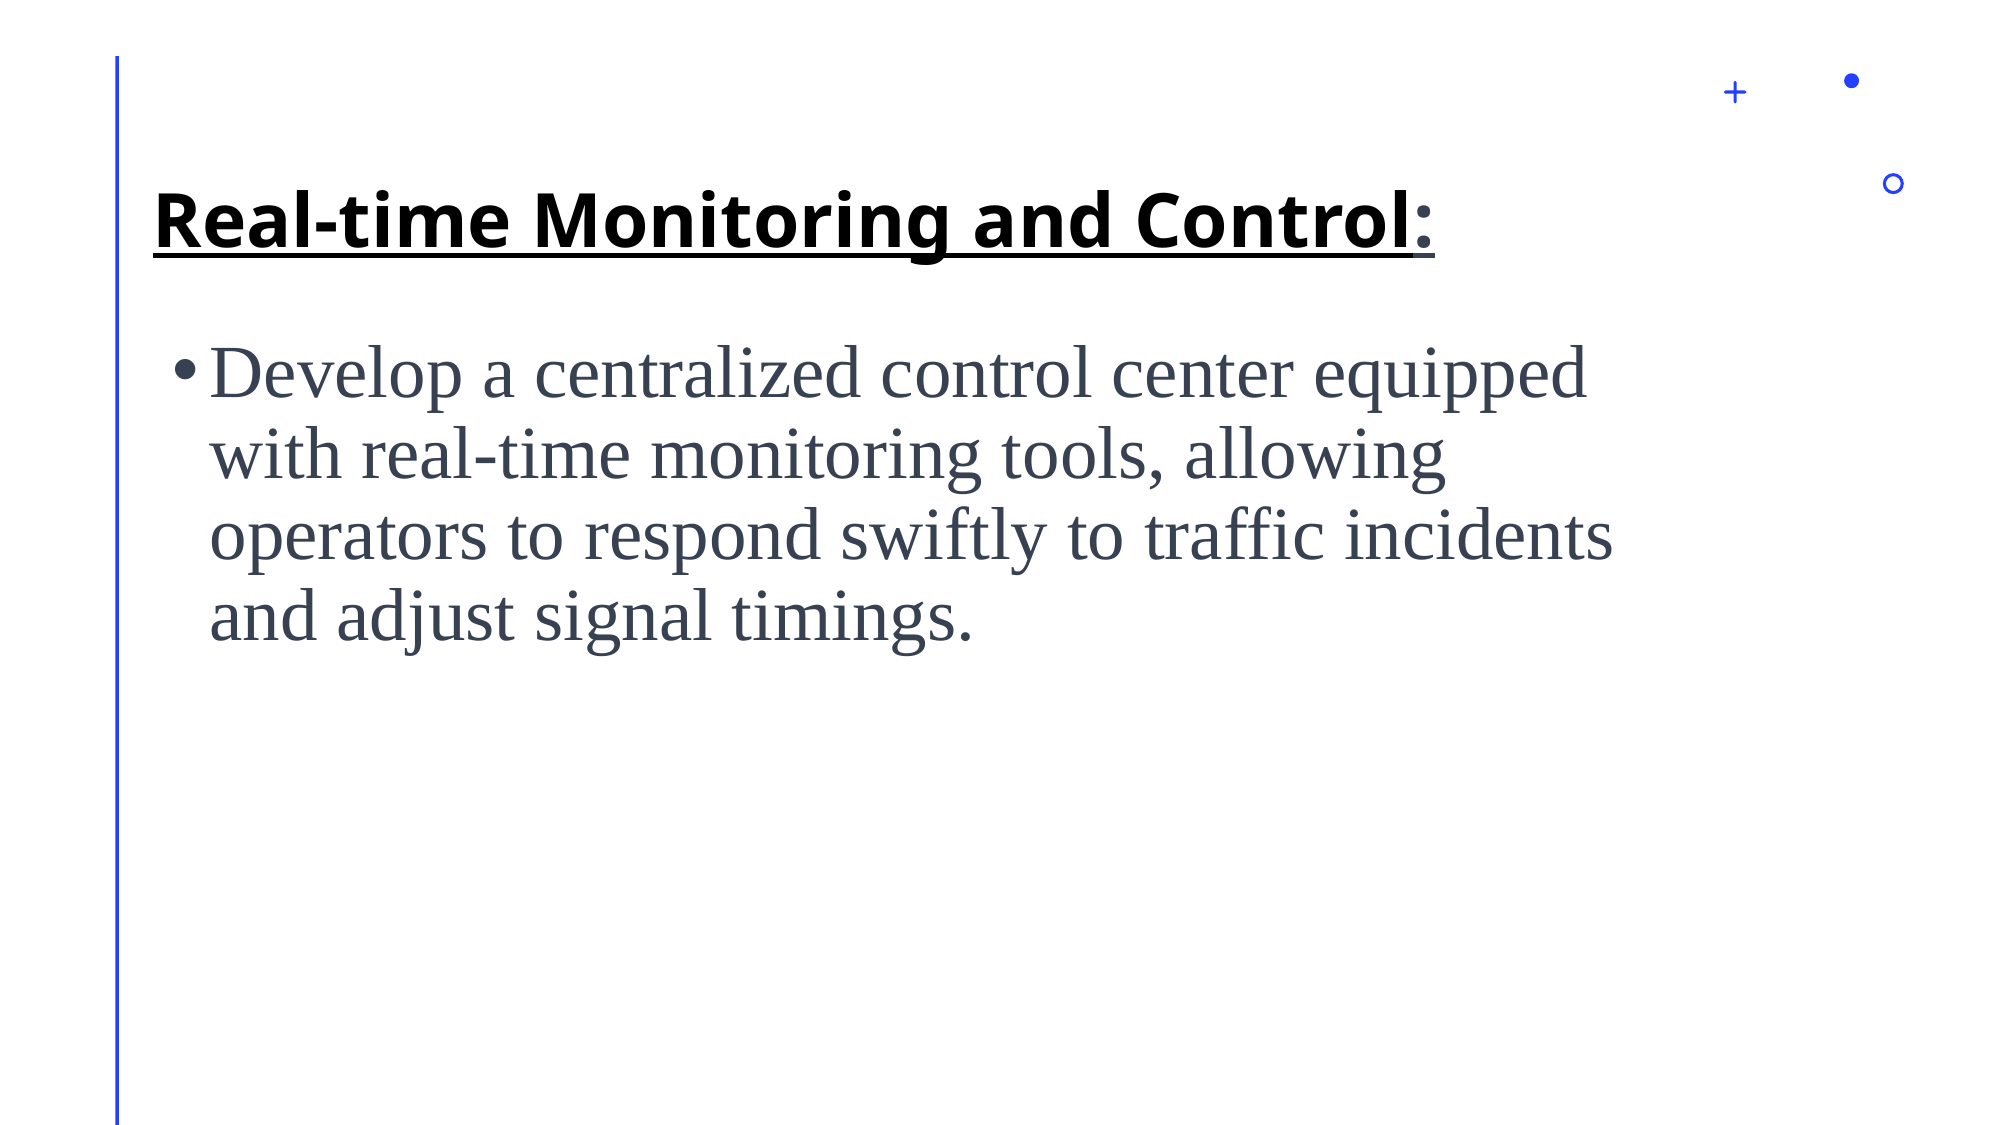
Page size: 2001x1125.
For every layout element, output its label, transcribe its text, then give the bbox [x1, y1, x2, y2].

list Develop a centralized control center equipped with real-time monitoring tools, allowing operators to respond swiftly to traffic incidents and adjust signal timings. [157, 325, 1687, 930]
title Real-time Monitoring and Control: [137, 53, 1863, 271]
